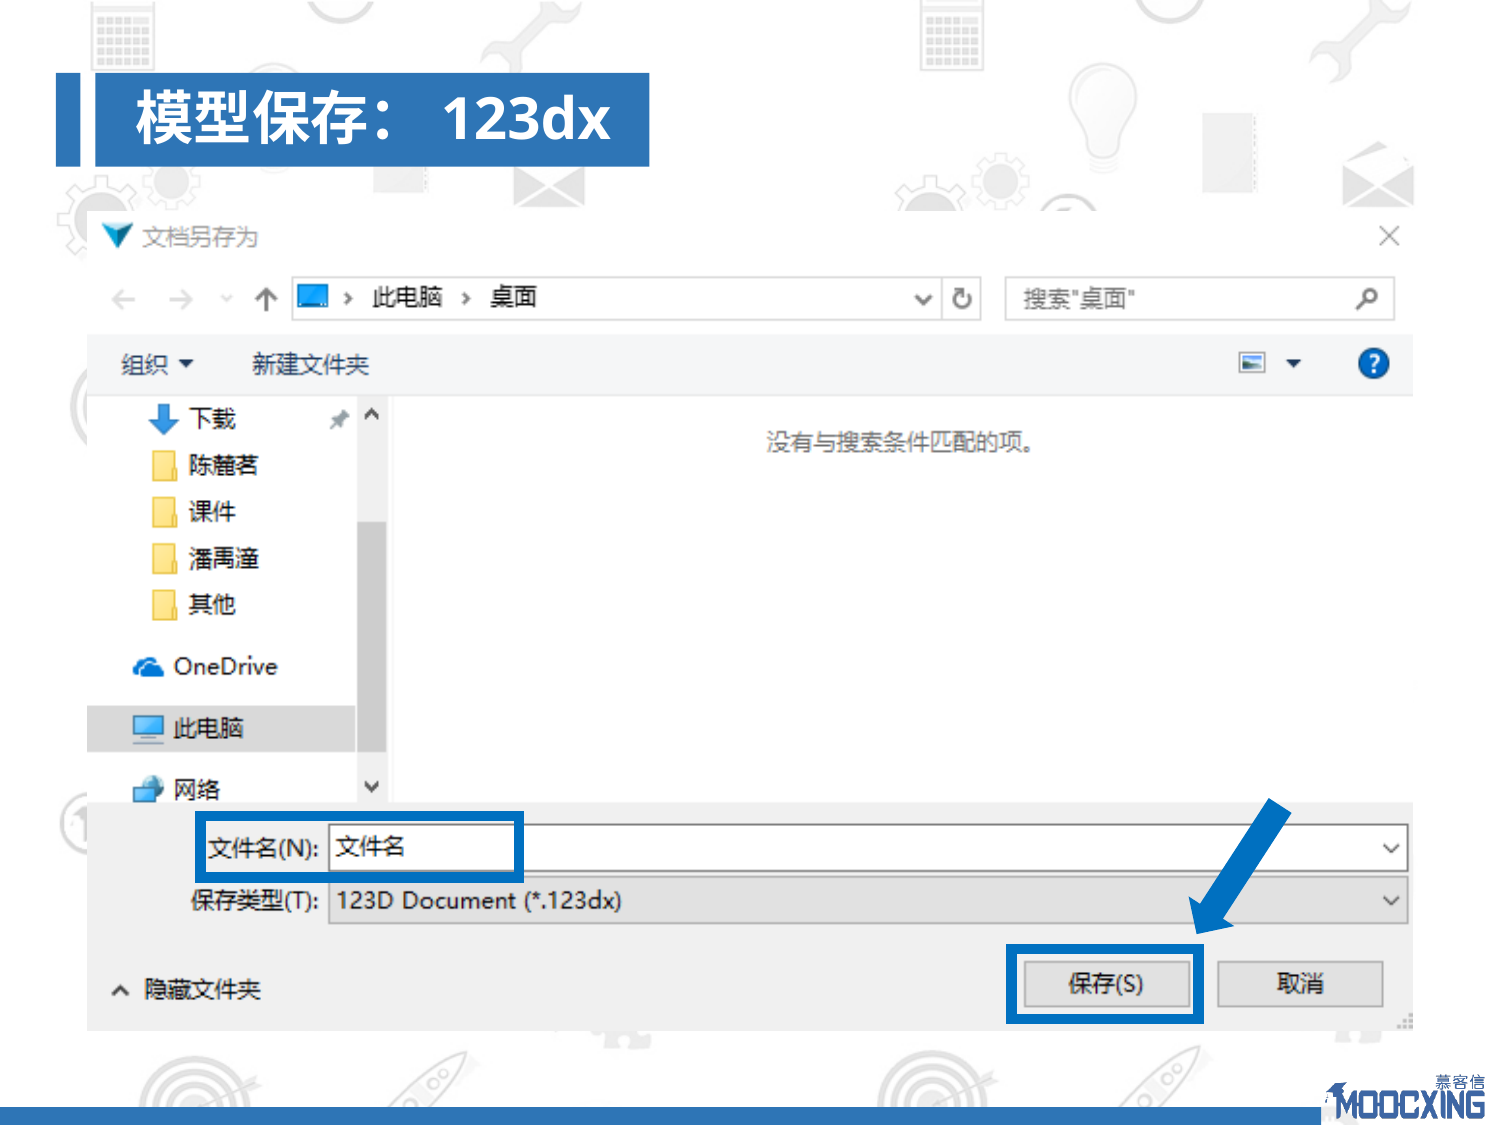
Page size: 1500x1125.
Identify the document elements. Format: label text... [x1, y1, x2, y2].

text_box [87, 211, 1413, 1031]
title 模型保存：123dx [120, 74, 872, 167]
picture [0, 0, 1500, 1125]
